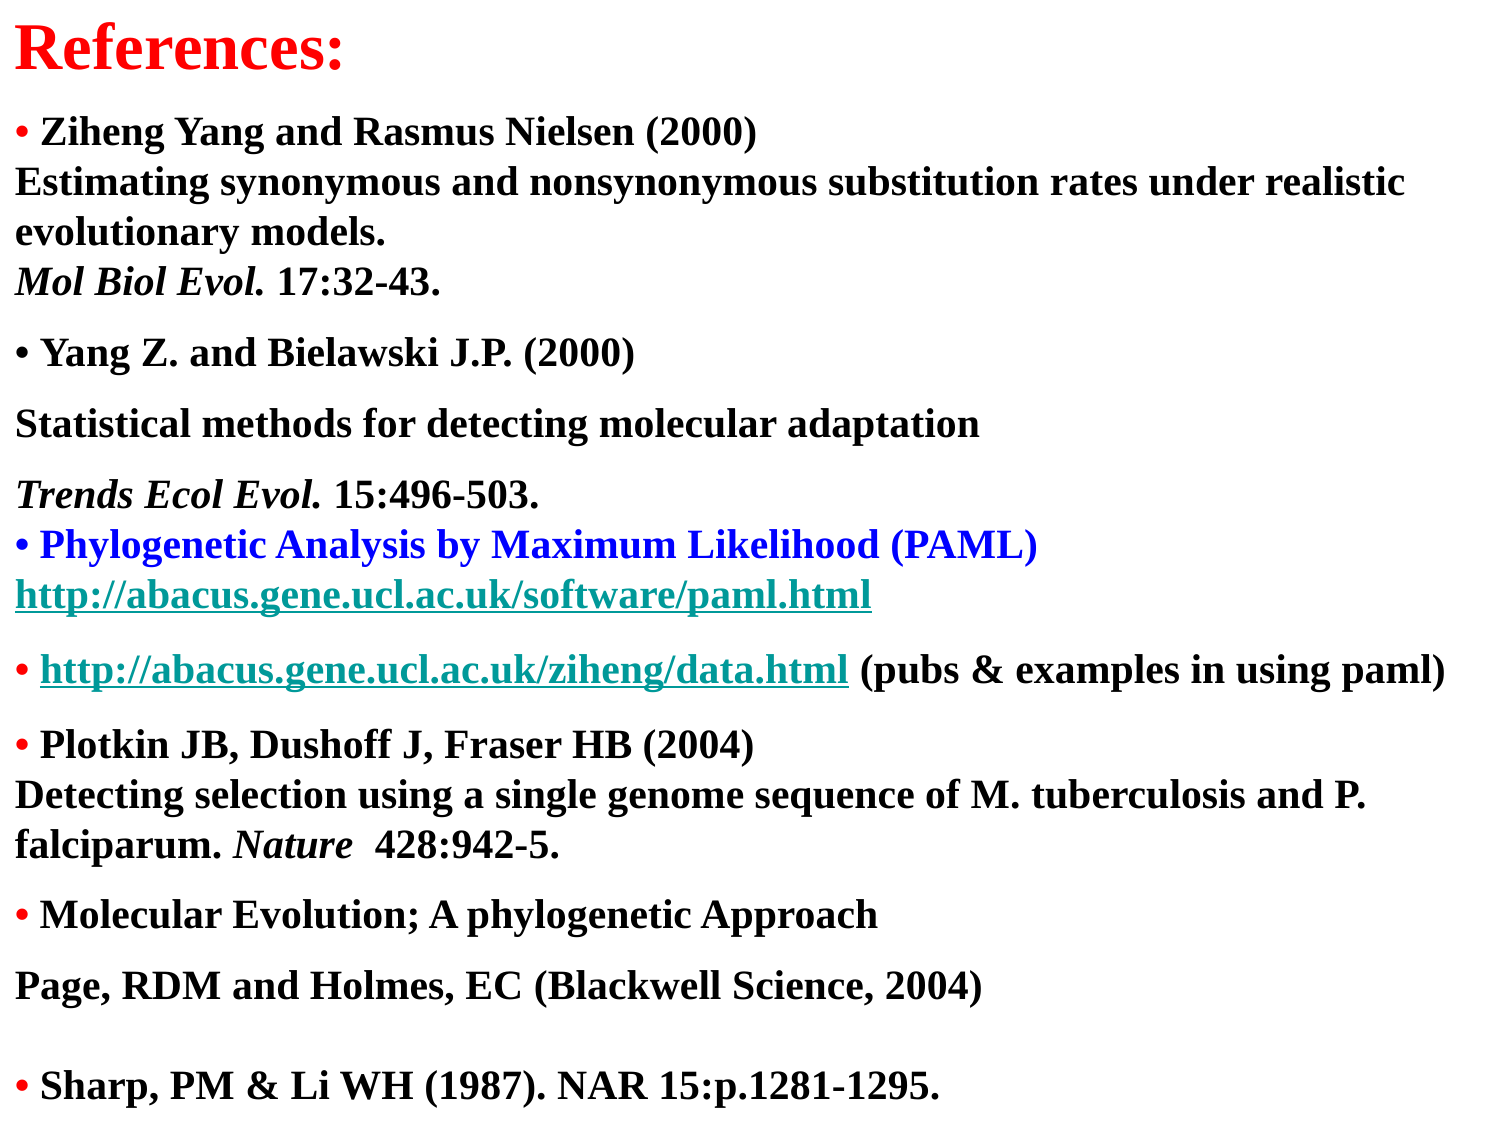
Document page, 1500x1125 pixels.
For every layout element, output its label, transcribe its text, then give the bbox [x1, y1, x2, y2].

text_box References: • Ziheng Yang and Rasmus Nielsen (2000) Estimating synonymous and nonsynonymous substitution rates under realistic evolutionary models. Mol Biol Evol. 17:32-43. • Yang Z. and Bielawski J.P. (2000) Statistical methods for detecting molecular adaptation Trends Ecol Evol. 15:496-503. • Phylogenetic Analysis by Maximum Likelihood (PAML) http://abacus.gene.ucl.ac.uk/software/paml.html • http://abacus.gene.ucl.ac.uk/ziheng/data.html (pubs & examples in using paml) • Plotkin JB, Dushoff J, Fraser HB (2004) Detecting selection using a single genome sequence of M. tuberculosis and P. falciparum. Nature 428:942-5. • Molecular Evolution; A phylogenetic Approach Page, RDM and Holmes, EC (Blackwell Science, 2004) [0, 0, 1500, 1016]
text_box • Sharp, PM & Li WH (1987). NAR 15:p.1281-1295. [0, 1050, 1038, 1115]
